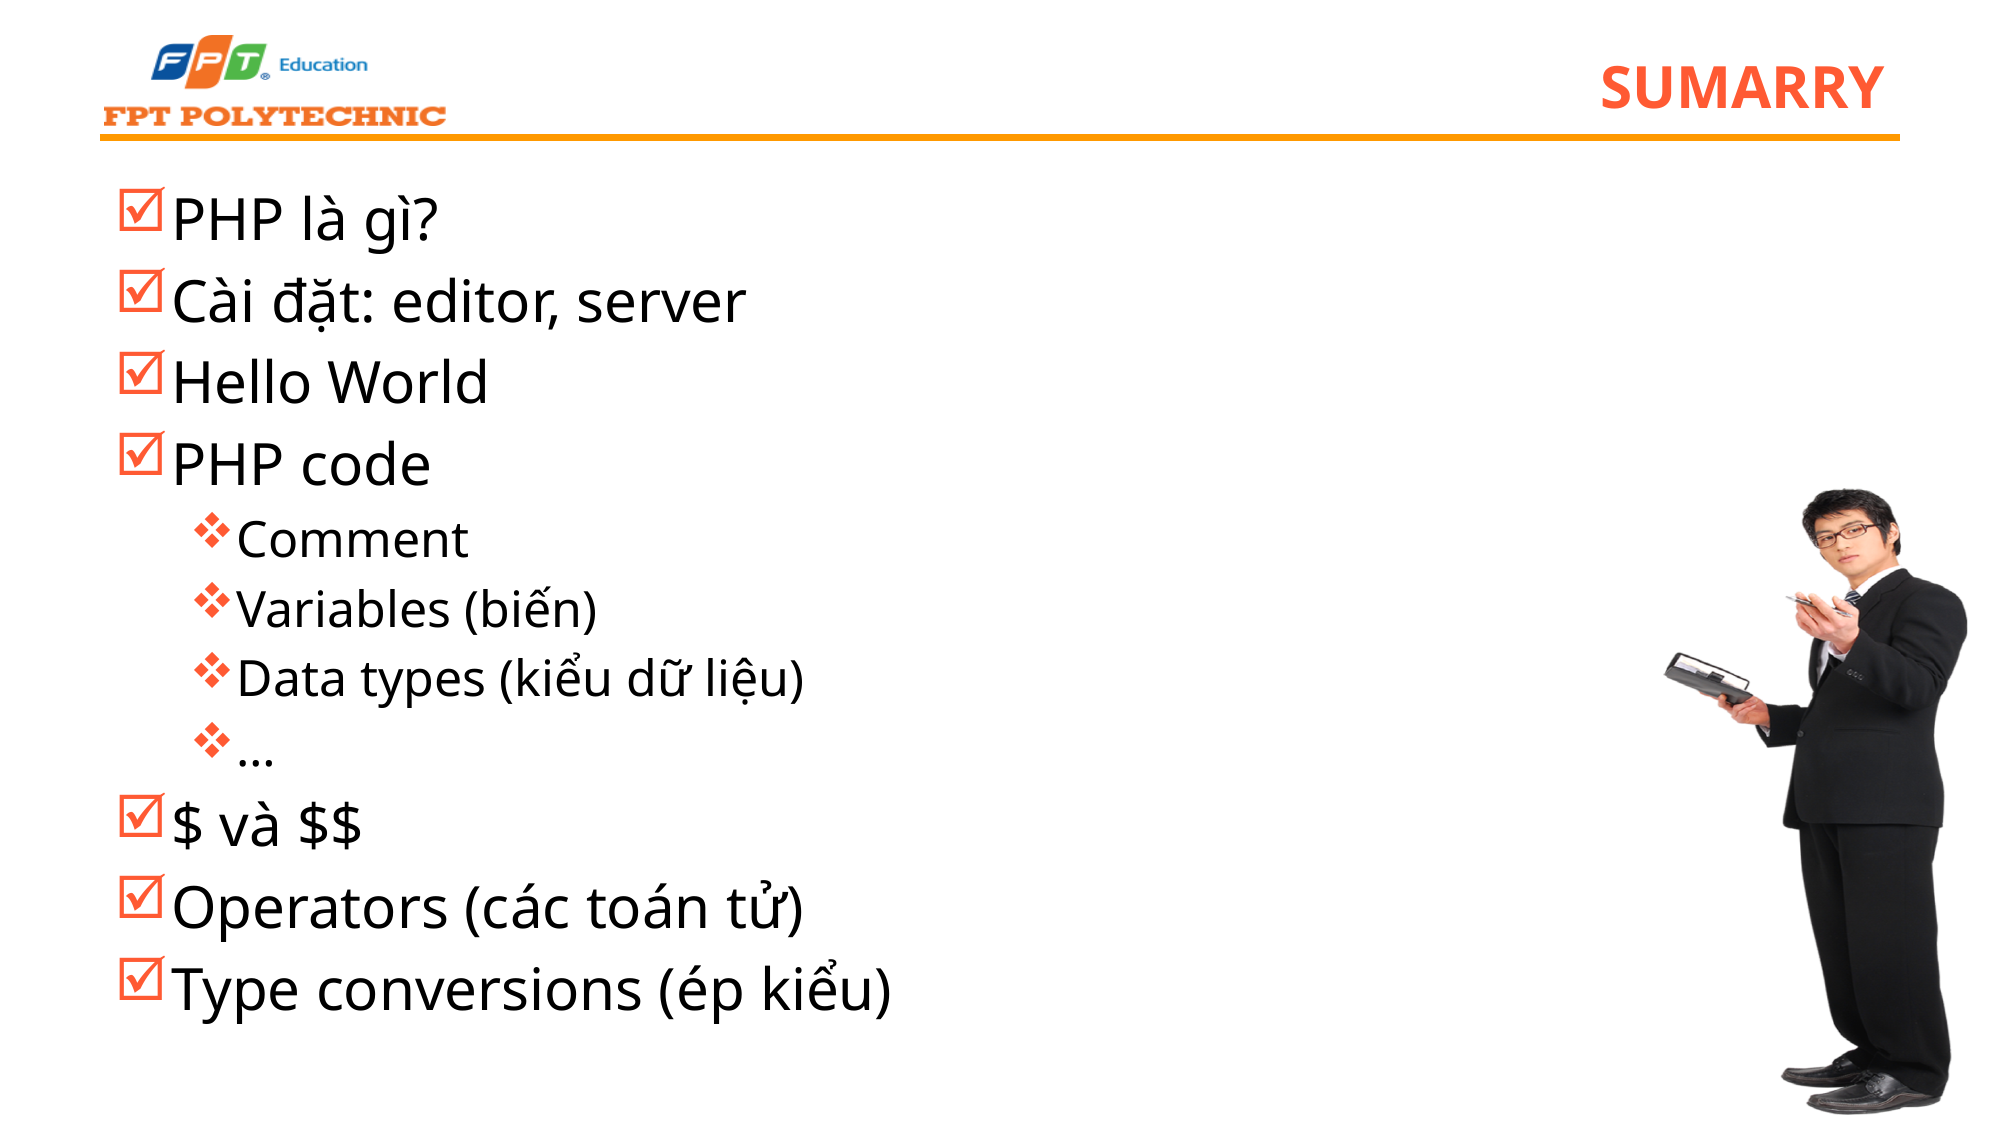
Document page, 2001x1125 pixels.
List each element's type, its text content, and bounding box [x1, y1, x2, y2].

picture [104, 35, 450, 126]
title Sumarry [450, 45, 1900, 125]
picture [1633, 488, 2000, 1125]
list PHP là gì? Cài đặt: editor, server Hello World PHP code Comment Variables (biến) Data types (kiểu dữ liệu) … $ và $$ Operators (các toán tử) Type conversions (ép kiểu) [99, 174, 1900, 1038]
